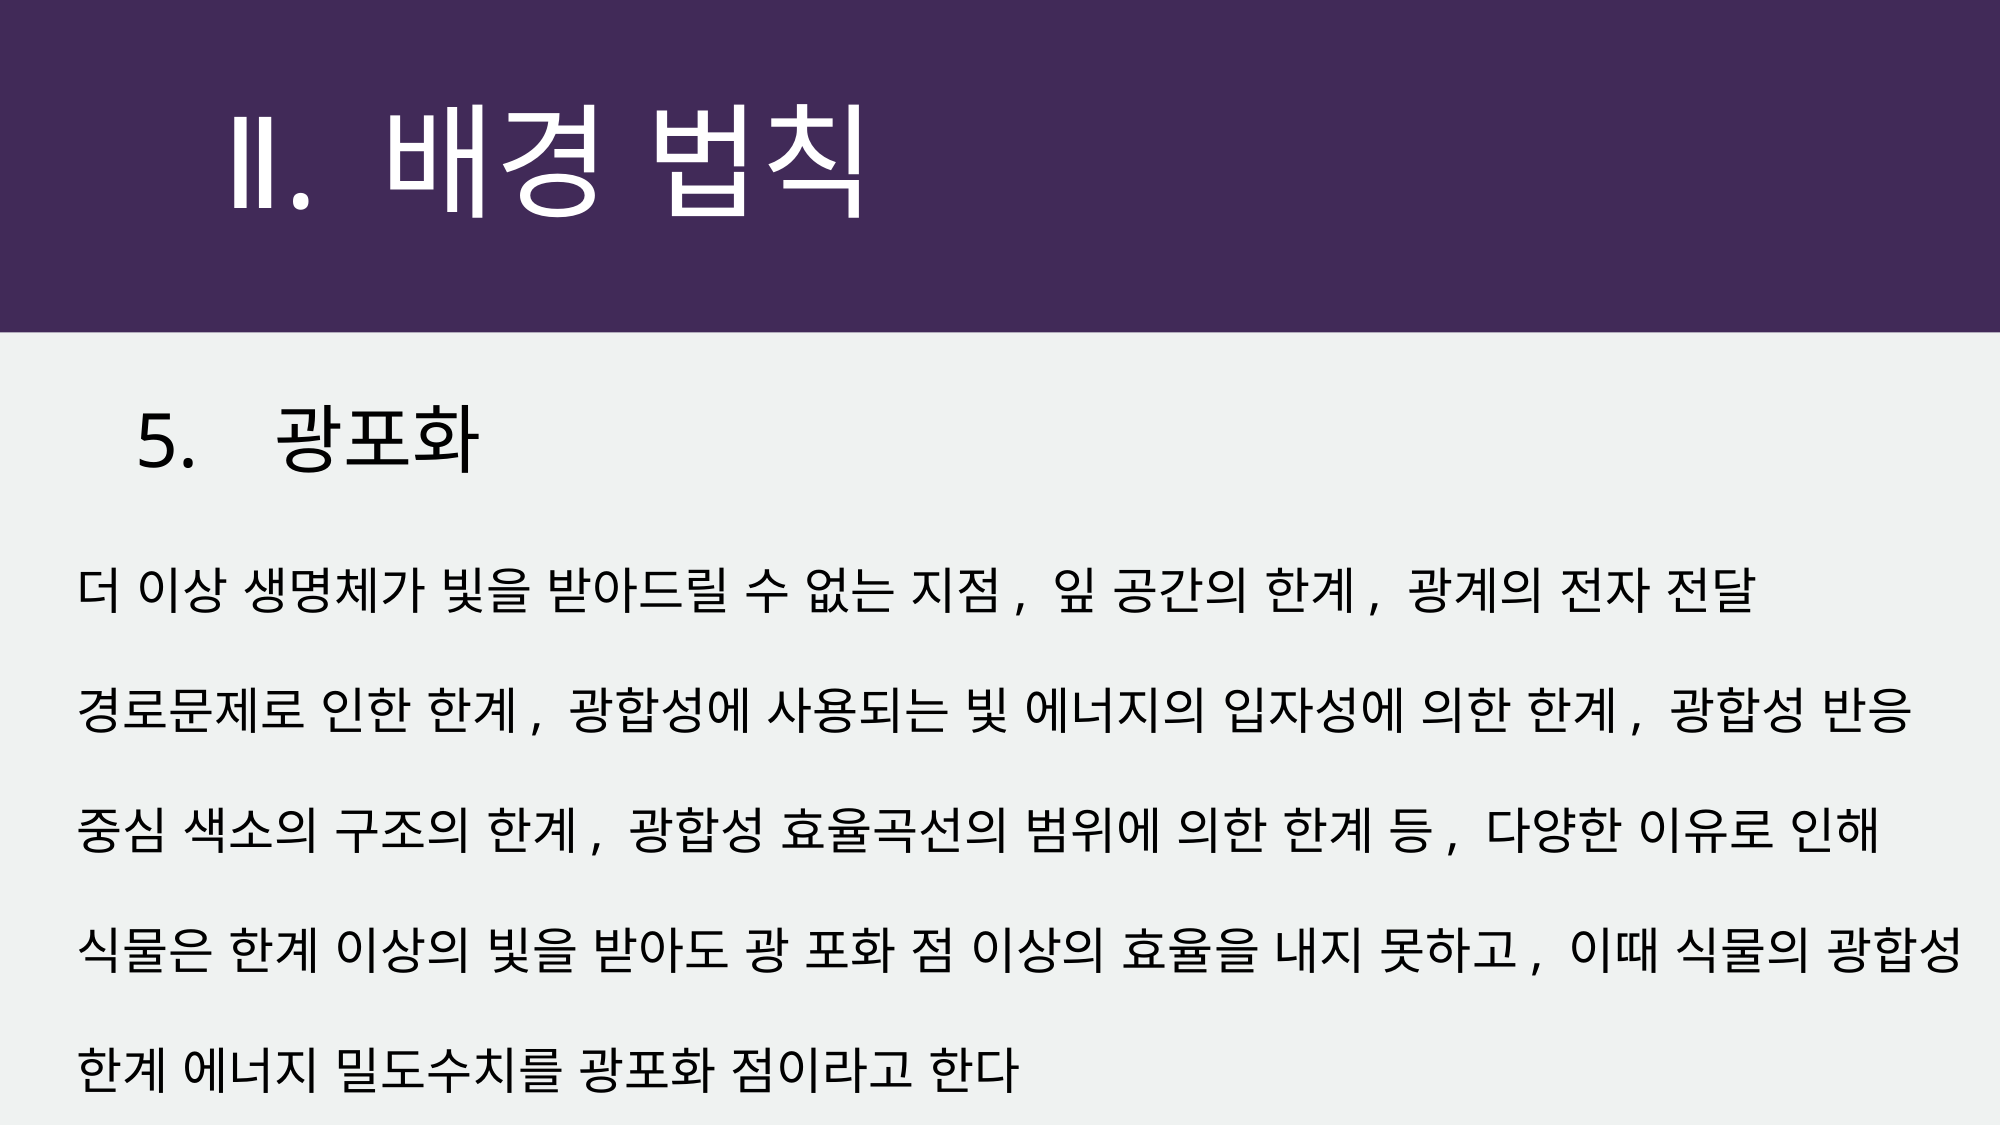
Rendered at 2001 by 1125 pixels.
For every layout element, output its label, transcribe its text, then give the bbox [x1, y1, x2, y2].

text_box Ⅱ. 배경 법칙 [208, 59, 1934, 278]
text_box [0, 0, 2000, 333]
text_box 5. 광포화 [120, 384, 786, 490]
text_box 더 이상 생명체가 빛을 받아드릴 수 없는 지점, 잎 공간의 한계, 광계의 전자 전달 경로문제로 인한 한계, 광합성에 사용되는 빛 에너지의 입자성에 의한 한계, 광합성 반응 중심 색소의 구조의 한계, 광합성 효율곡선의 범위에 의한 한계 등, 다양한 이유로 인해 식물은 한계 이상의 빛을 받아도 광 포화 점 이상의 효율을 내지 못하고, 이때 식물의 광합성 한계 에너지 밀도수치를 광포화 점이라고 한다 [61, 492, 2000, 1107]
